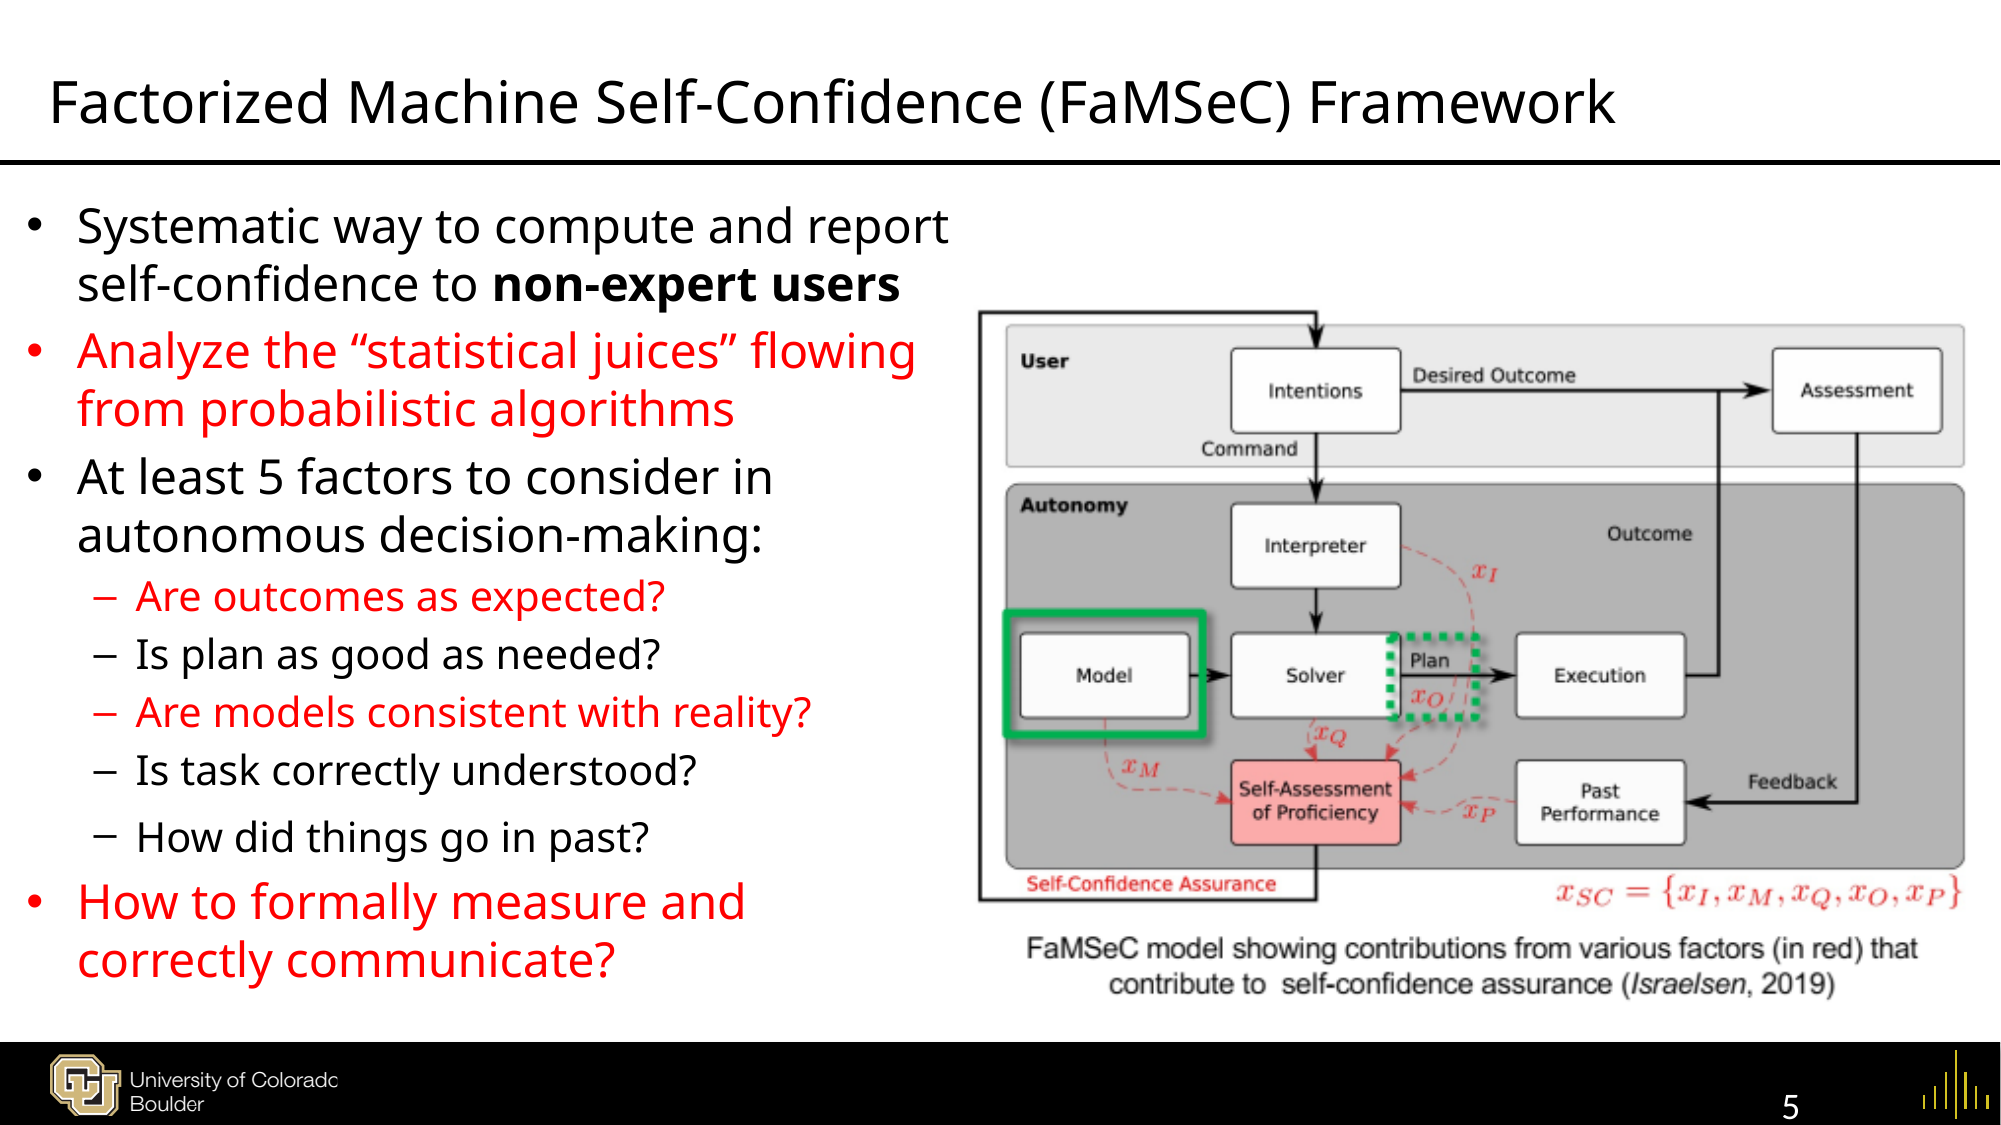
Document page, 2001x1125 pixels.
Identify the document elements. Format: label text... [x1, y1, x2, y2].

slide_number 5 [1766, 1074, 1934, 1113]
picture [959, 287, 1989, 1006]
title Factorized Machine Self-Confidence (FaMSeC) Framework [33, 37, 1900, 163]
list Systematic way to compute and report self-confidence to non-expert users Analyze the “statistical juices” flowing from probabilistic algorithms At least 5 factors to consider in autonomous decision-making: Are outcomes as expected? Is plan as good as needed? Are models consistent with reality? Is task correctly understood? How did things go in past? How to formally measure and correctly communicate? [11, 187, 971, 1038]
